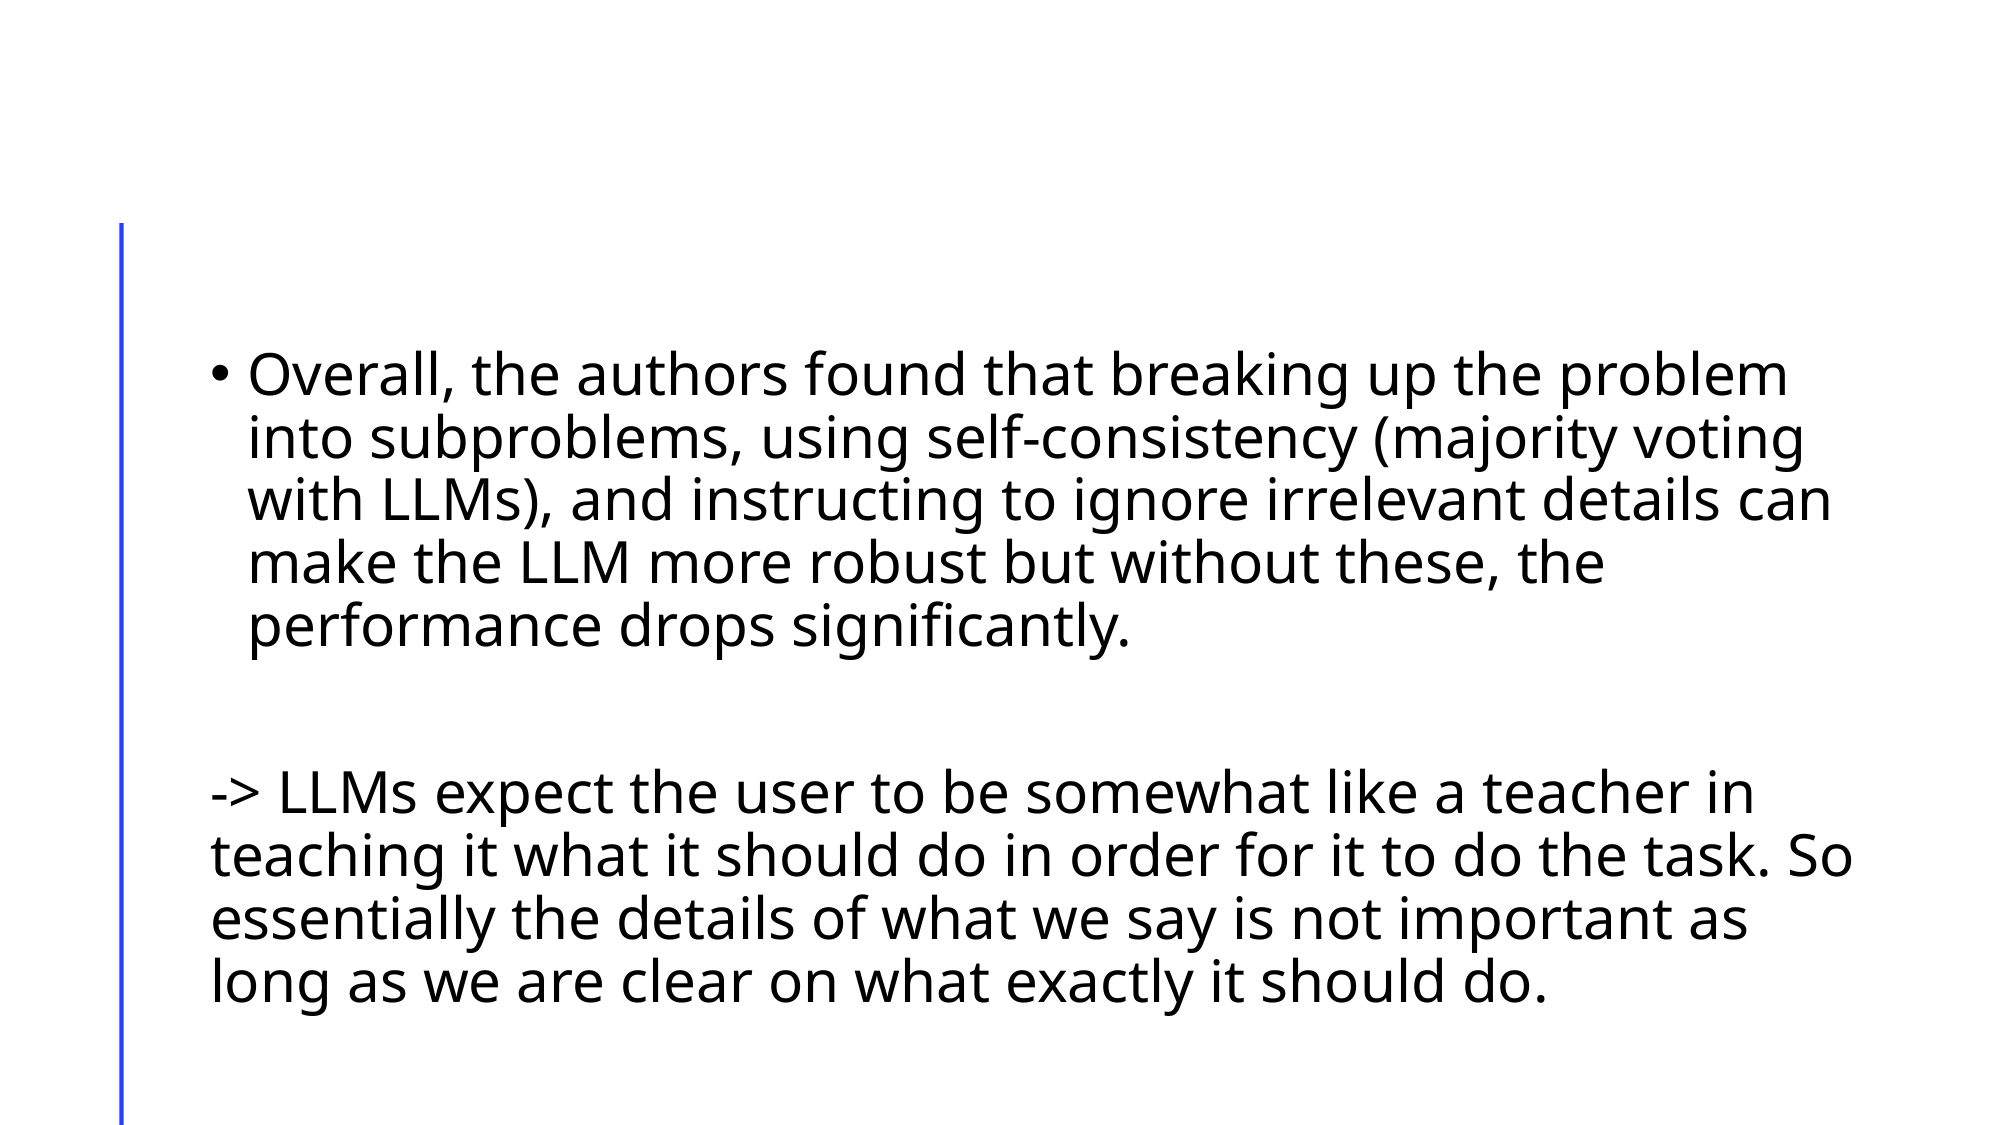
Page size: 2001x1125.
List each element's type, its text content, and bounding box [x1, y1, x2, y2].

list Overall, the authors found that breaking up the problem into subproblems, using self-consistency (majority voting with LLMs), and instructing to ignore irrelevant details can make the LLM more robust but without these, the performance drops significantly. -> LLMs expect the user to be somewhat like a teacher in teaching it what it should do in order for it to do the task. So essentially the details of what we say is not important as long as we are clear on what exactly it should do. [210, 345, 1865, 1020]
